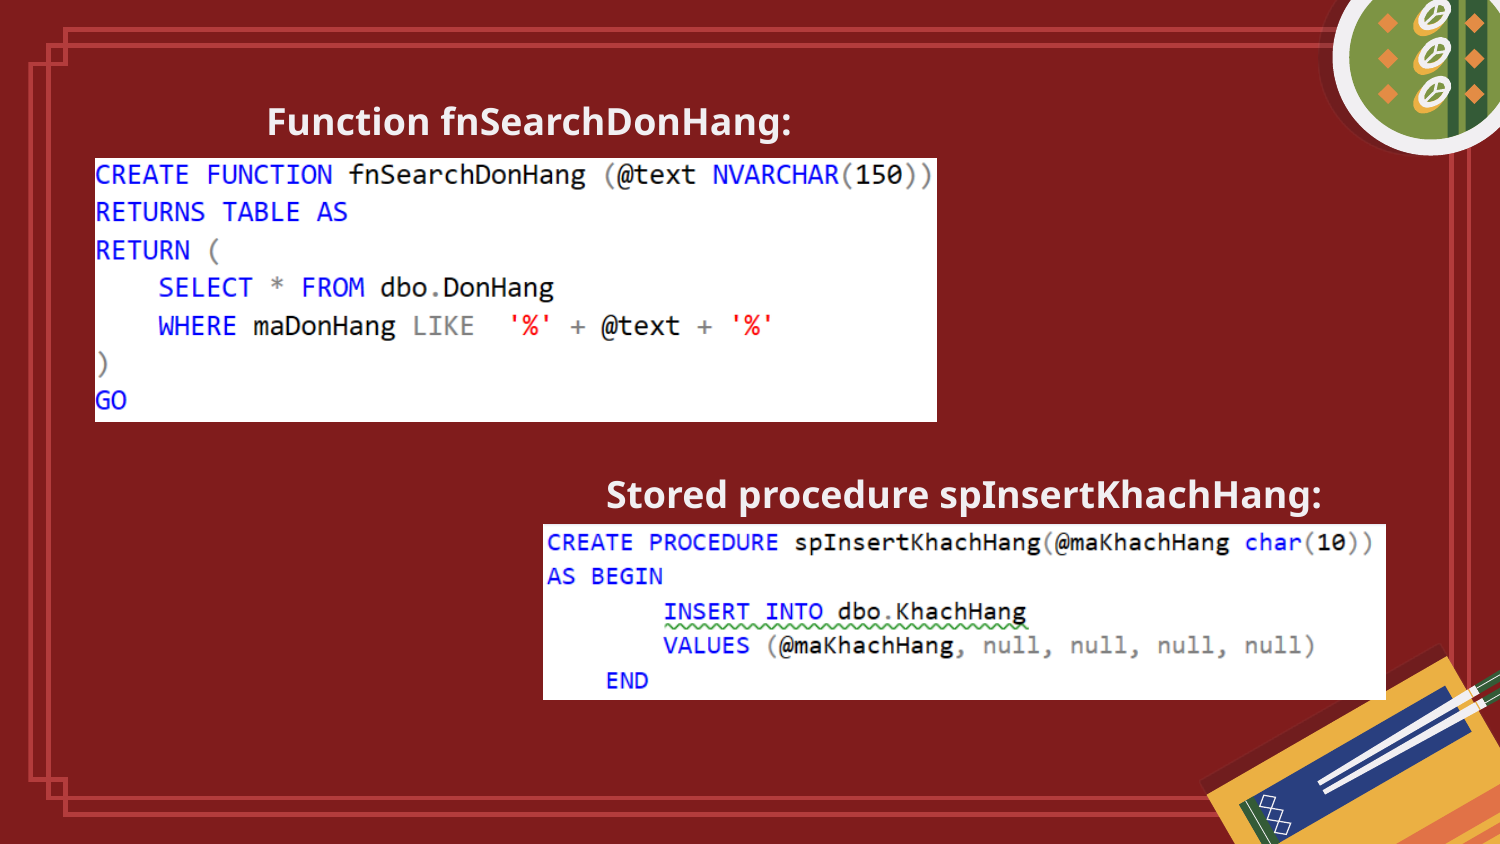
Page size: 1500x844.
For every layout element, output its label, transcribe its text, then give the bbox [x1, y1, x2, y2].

text_box Stored procedure spInsertKhachHang: [352, 441, 1500, 545]
text_box Function fnSearchDonHang: [0, 69, 1142, 173]
picture [95, 157, 937, 423]
picture [543, 524, 1386, 700]
